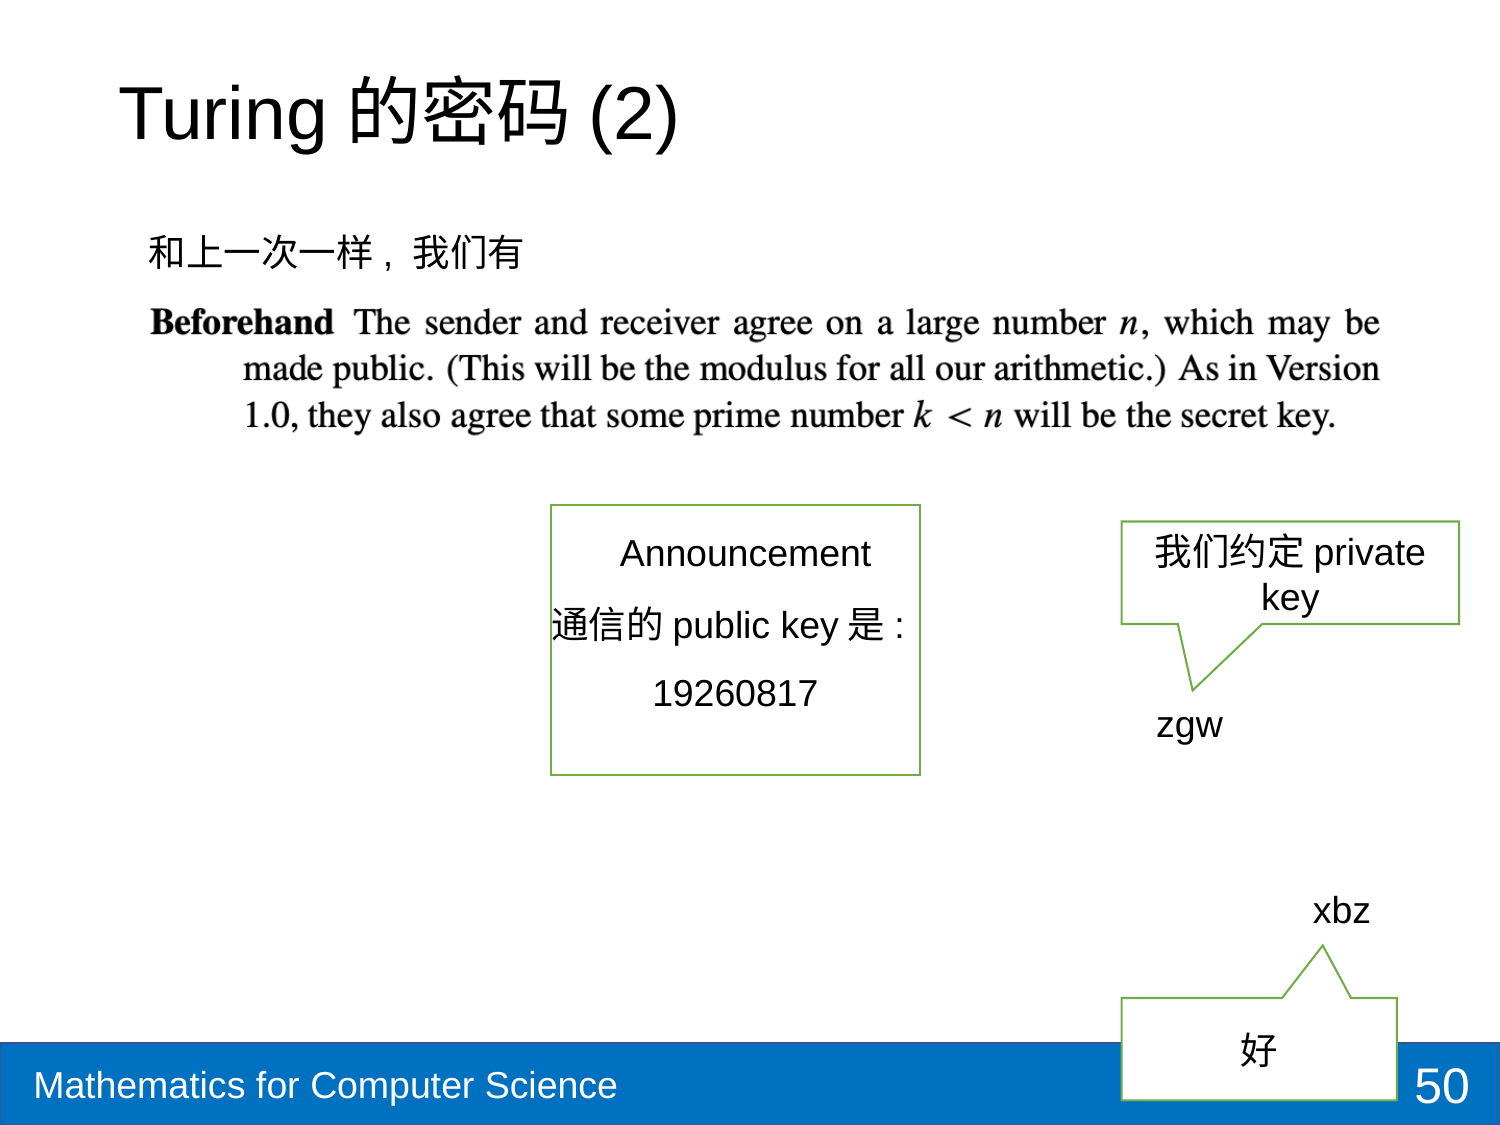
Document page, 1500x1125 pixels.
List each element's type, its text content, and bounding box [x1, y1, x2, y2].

picture [144, 282, 1397, 449]
text_box 好 [1120, 943, 1398, 1102]
title Turing的密码(2) [103, 59, 1397, 171]
text_box xbz [1298, 878, 1387, 938]
text_box [550, 654, 921, 776]
slide_number 50 [1147, 1054, 1485, 1114]
text_box Announcement [605, 521, 887, 582]
text_box 通信的public key是: [536, 593, 931, 654]
text_box 19260817 [637, 662, 834, 722]
text_box [550, 504, 921, 593]
text_box zgw [1141, 692, 1238, 753]
text_box 和上一次一样, 我们有 [134, 221, 541, 282]
